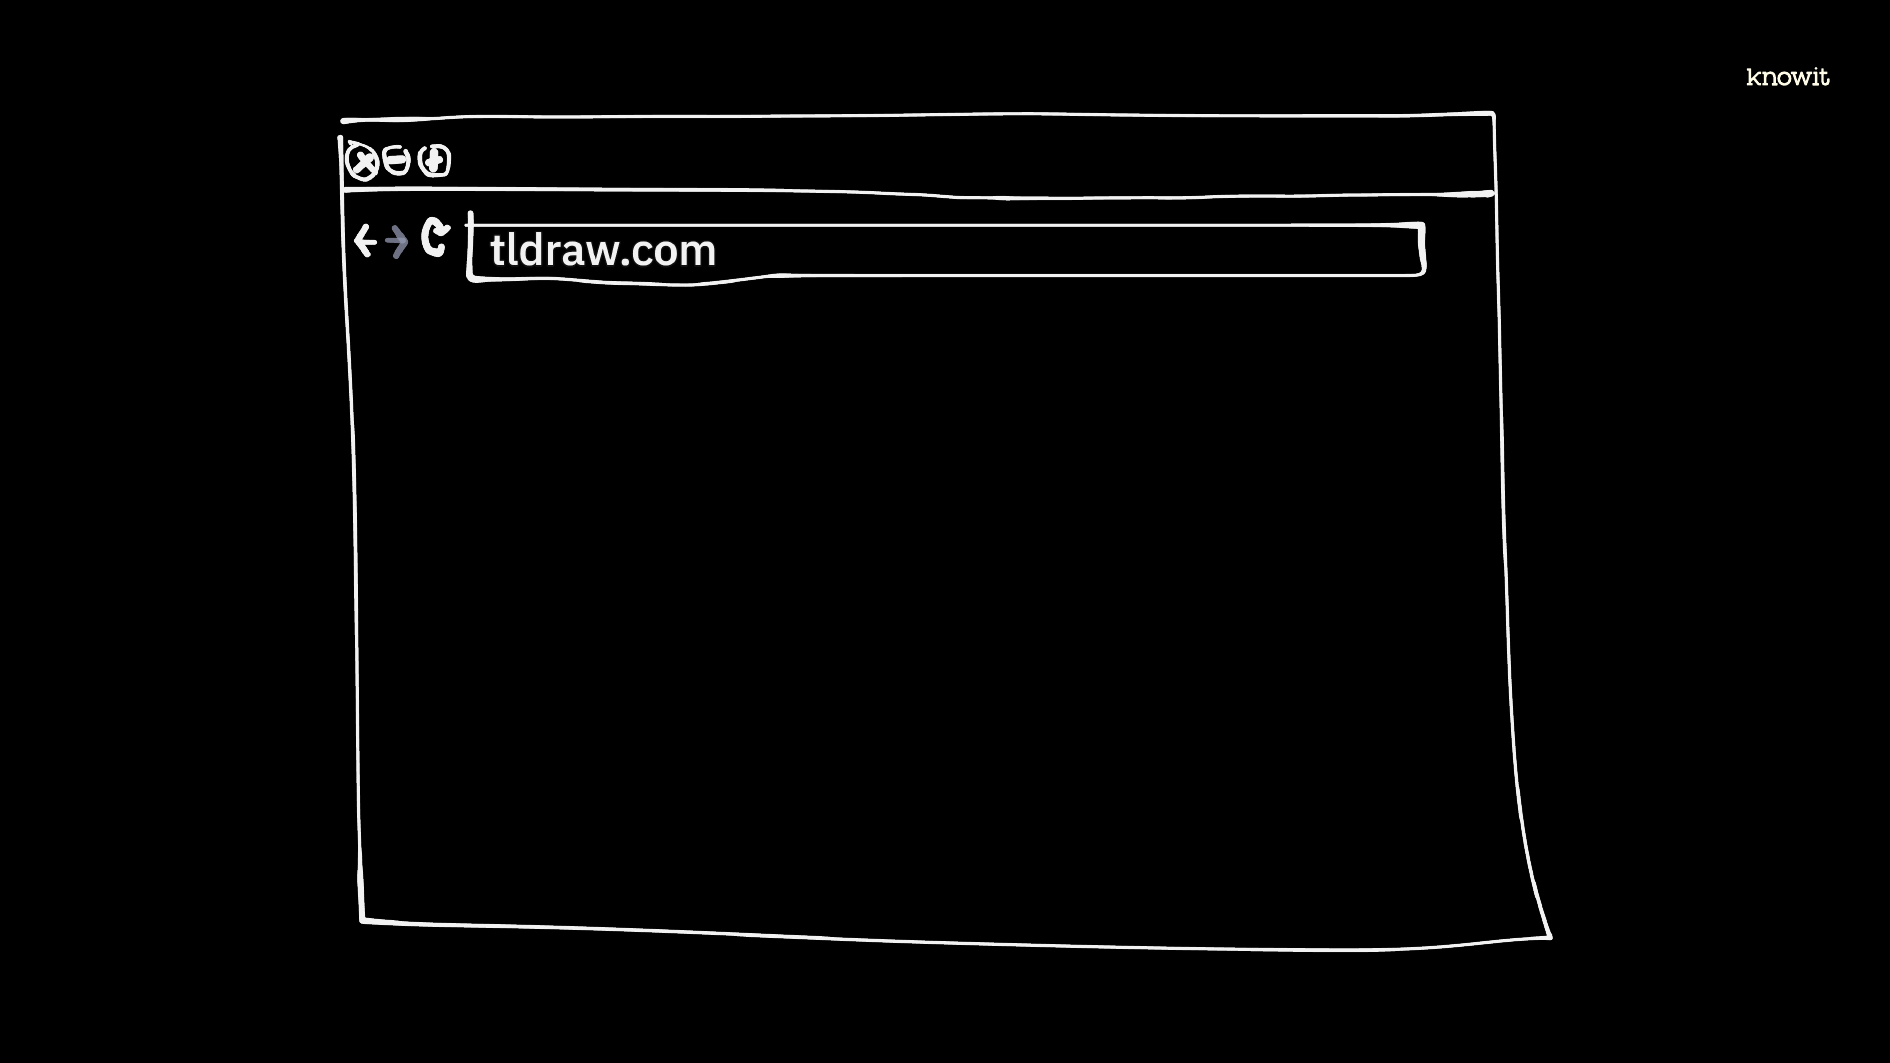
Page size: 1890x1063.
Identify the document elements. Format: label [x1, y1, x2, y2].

picture [307, 80, 1583, 983]
